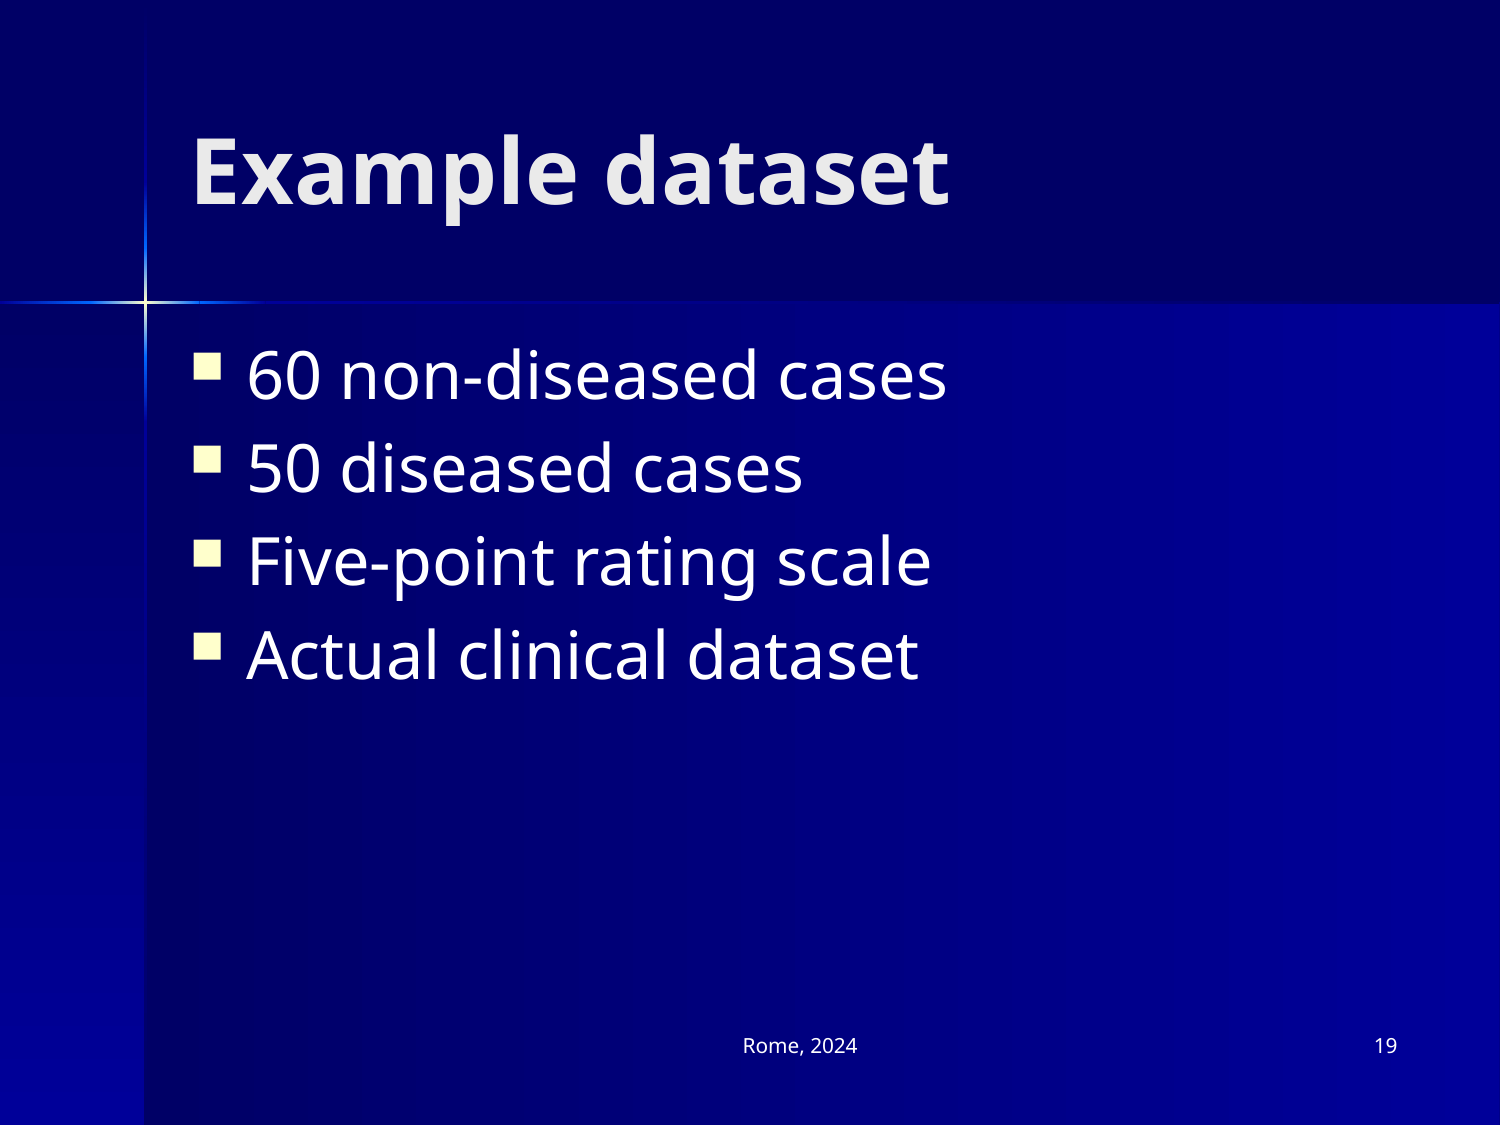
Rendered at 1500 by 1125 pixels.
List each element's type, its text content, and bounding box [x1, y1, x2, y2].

footer Rome, 2024 [562, 1024, 1038, 1101]
title Example dataset [174, 49, 1413, 286]
list 60 non-diseased cases 50 diseased cases Five-point rating scale Actual clinical dataset [174, 324, 1413, 1001]
slide_number 19 [1099, 1024, 1413, 1101]
